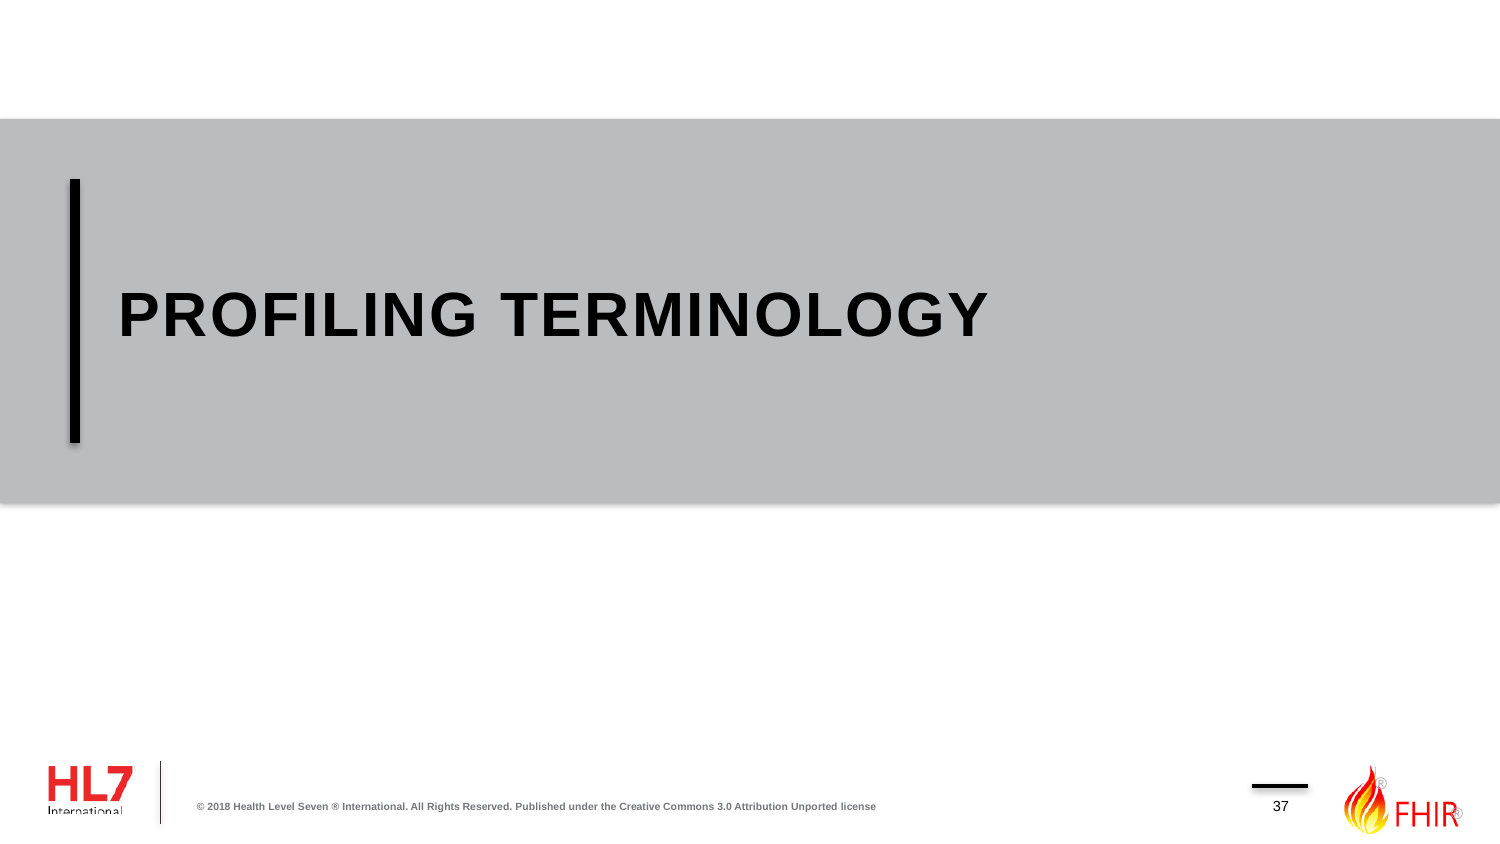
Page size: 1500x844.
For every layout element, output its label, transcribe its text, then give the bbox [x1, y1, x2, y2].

slide_number 37 [1258, 786, 1304, 814]
footer © 2018 Health Level Seven ® International. All Rights Reserved. Published under the Creative Commons 3.0 Attribution Unported license [196, 786, 941, 813]
title Profiling Terminology [118, 144, 1441, 478]
picture [1339, 760, 1463, 837]
